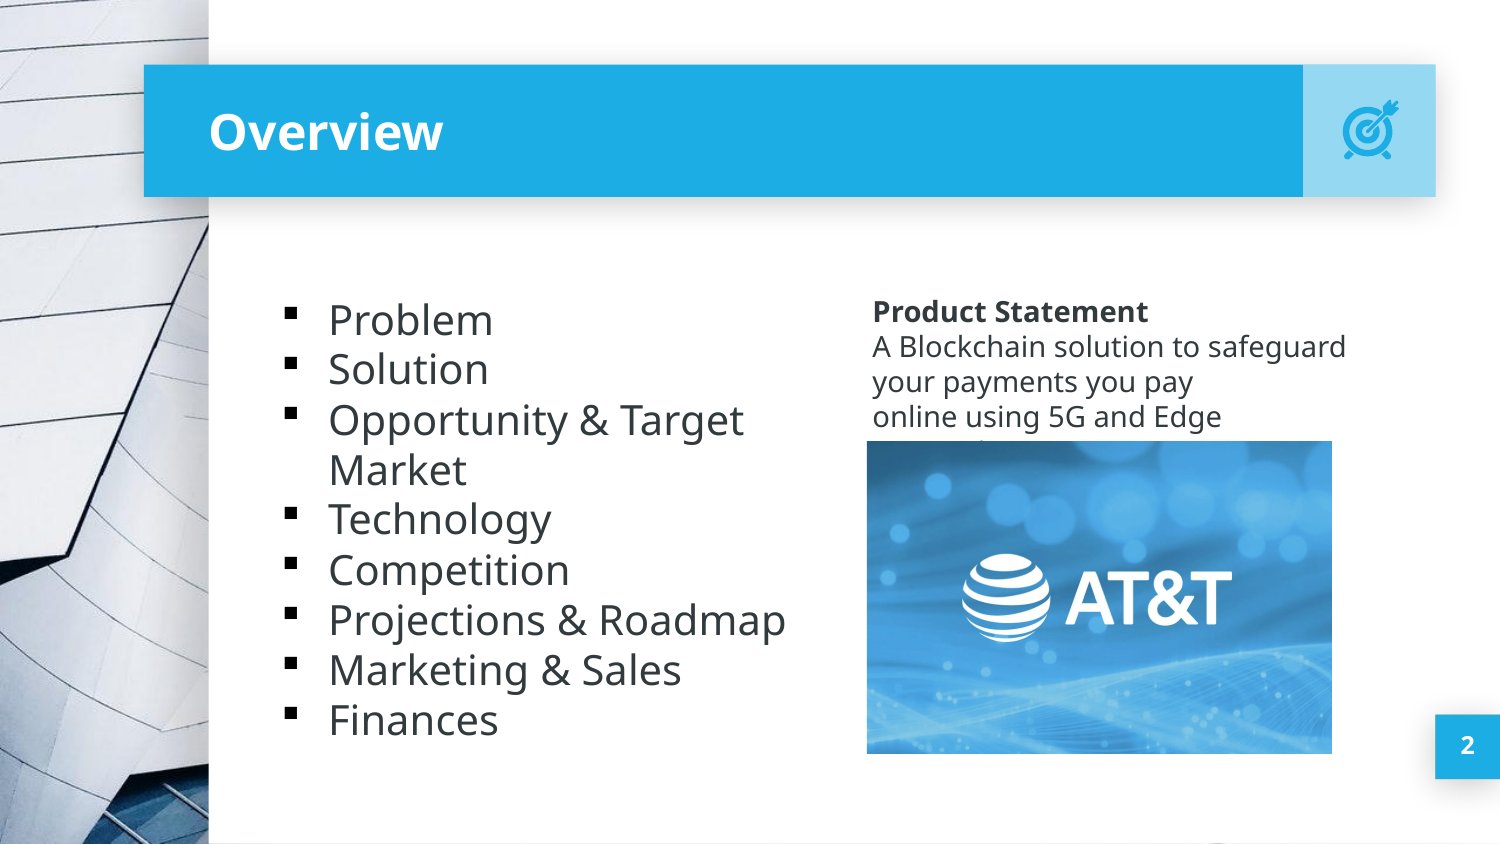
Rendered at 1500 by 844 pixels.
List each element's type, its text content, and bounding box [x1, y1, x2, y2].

picture [0, 0, 208, 844]
picture [866, 441, 1333, 754]
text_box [1342, 99, 1400, 160]
slide_number 2 [1435, 714, 1500, 780]
text_box Product Statement A Blockchain solution to safeguard your payments you pay online using 5G and Edge computing [857, 285, 1377, 476]
title Overview [193, 64, 1300, 197]
text_box Problem Solution Opportunity & Target Market Technology Competition Projections & Roadmap Marketing & Sales Finances [266, 285, 858, 751]
